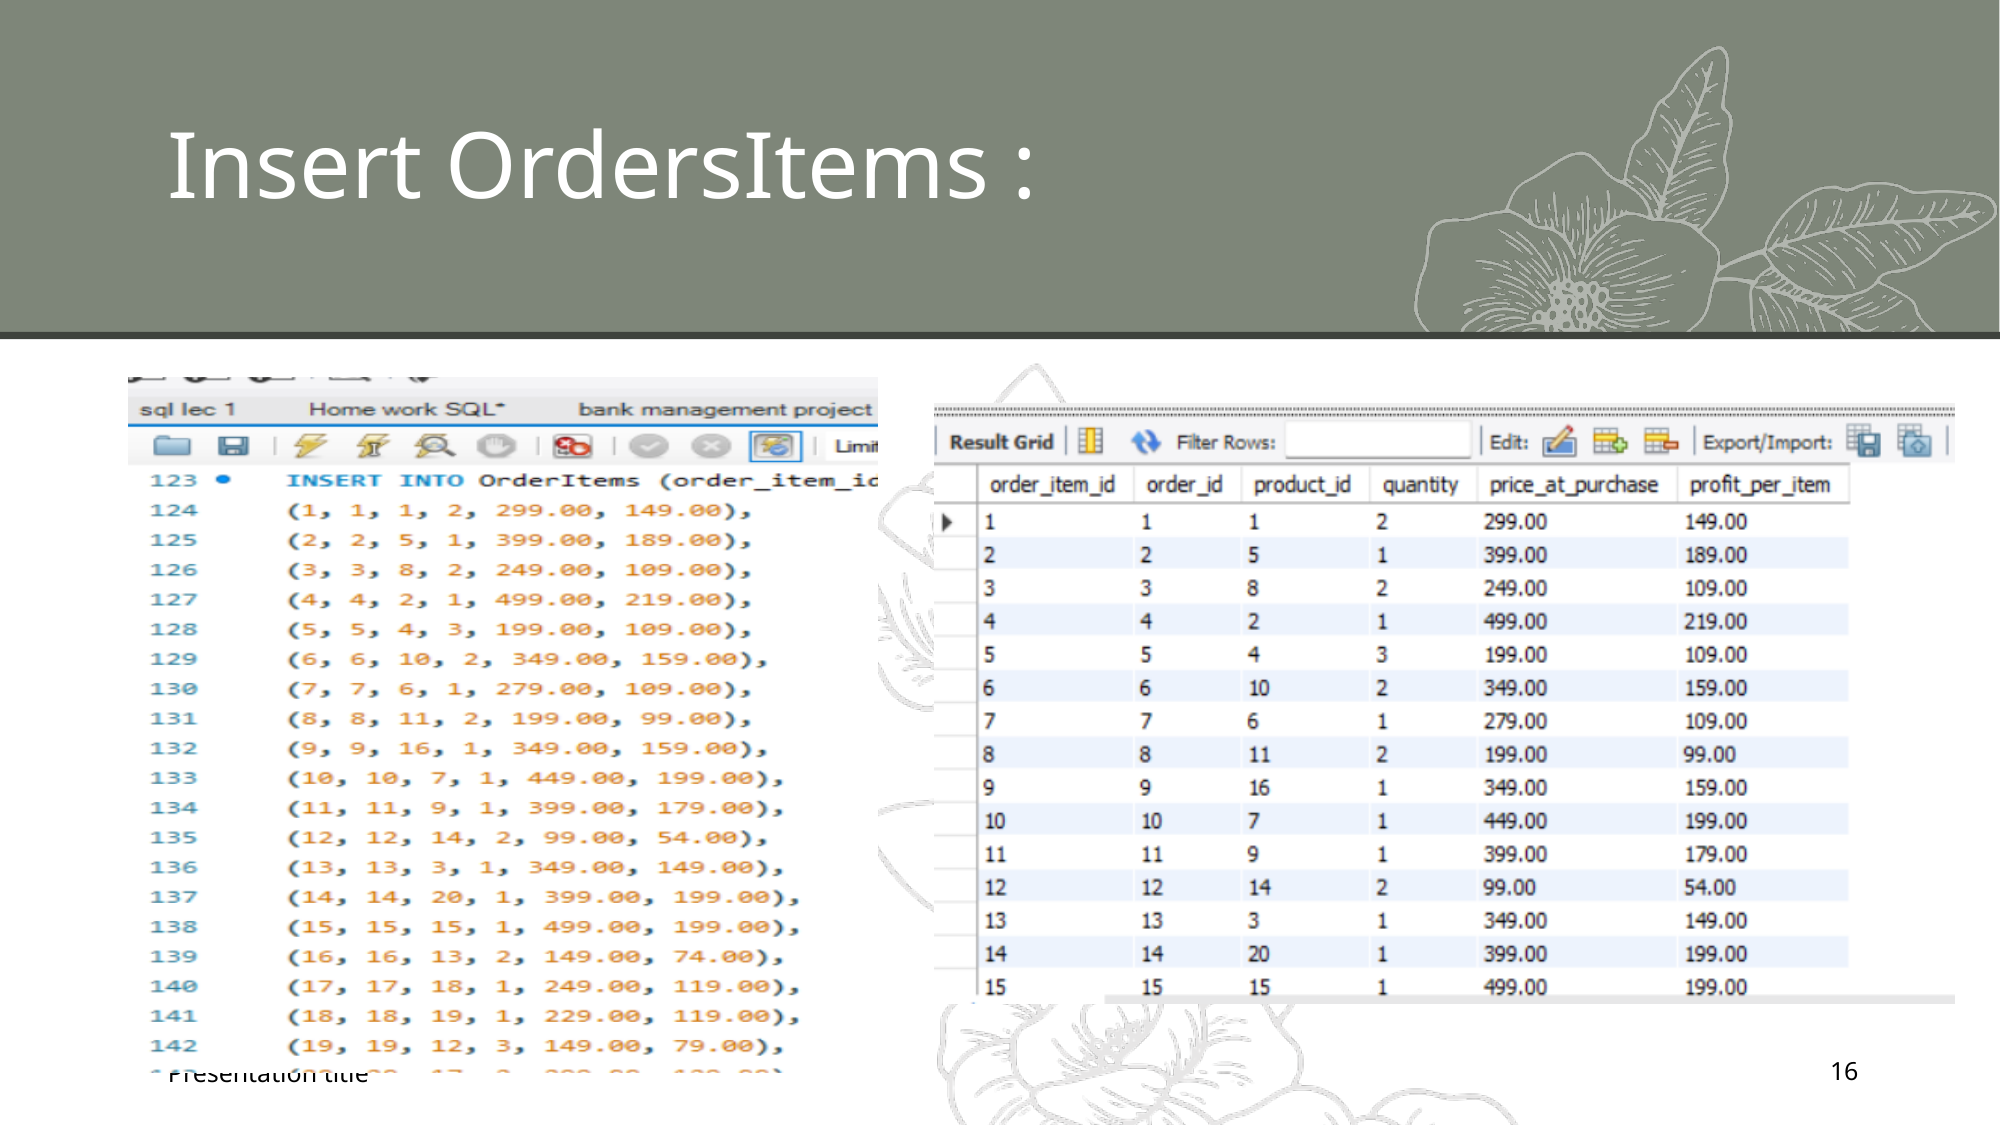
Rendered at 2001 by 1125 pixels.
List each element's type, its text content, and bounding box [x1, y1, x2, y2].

footer Presentation title [153, 1073, 828, 1103]
title Insert OrdersItems : [153, 37, 1716, 300]
picture [128, 21, 2001, 1125]
slide_number 16 [1744, 1042, 1874, 1103]
